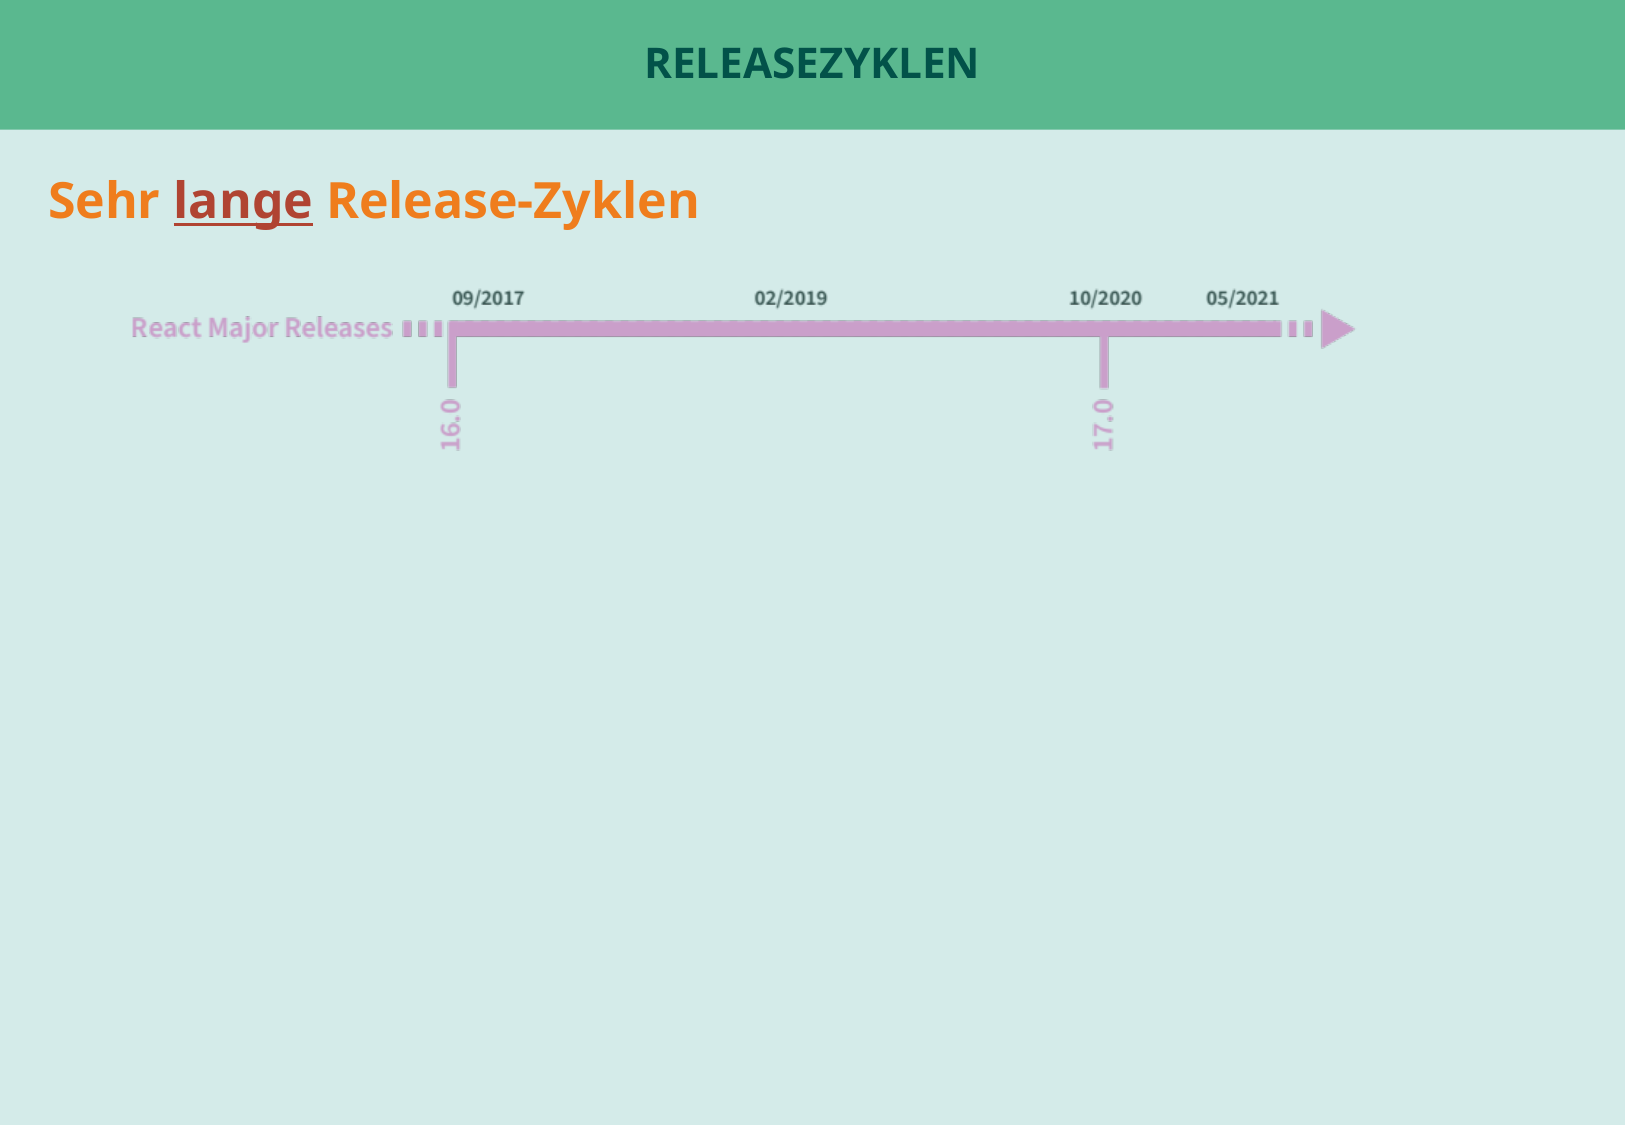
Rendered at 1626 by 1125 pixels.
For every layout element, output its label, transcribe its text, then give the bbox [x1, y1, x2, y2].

title Releasezyklen [0, 0, 1625, 130]
list Sehr lange Release-Zyklen [33, 168, 1592, 1043]
picture [132, 251, 1398, 708]
